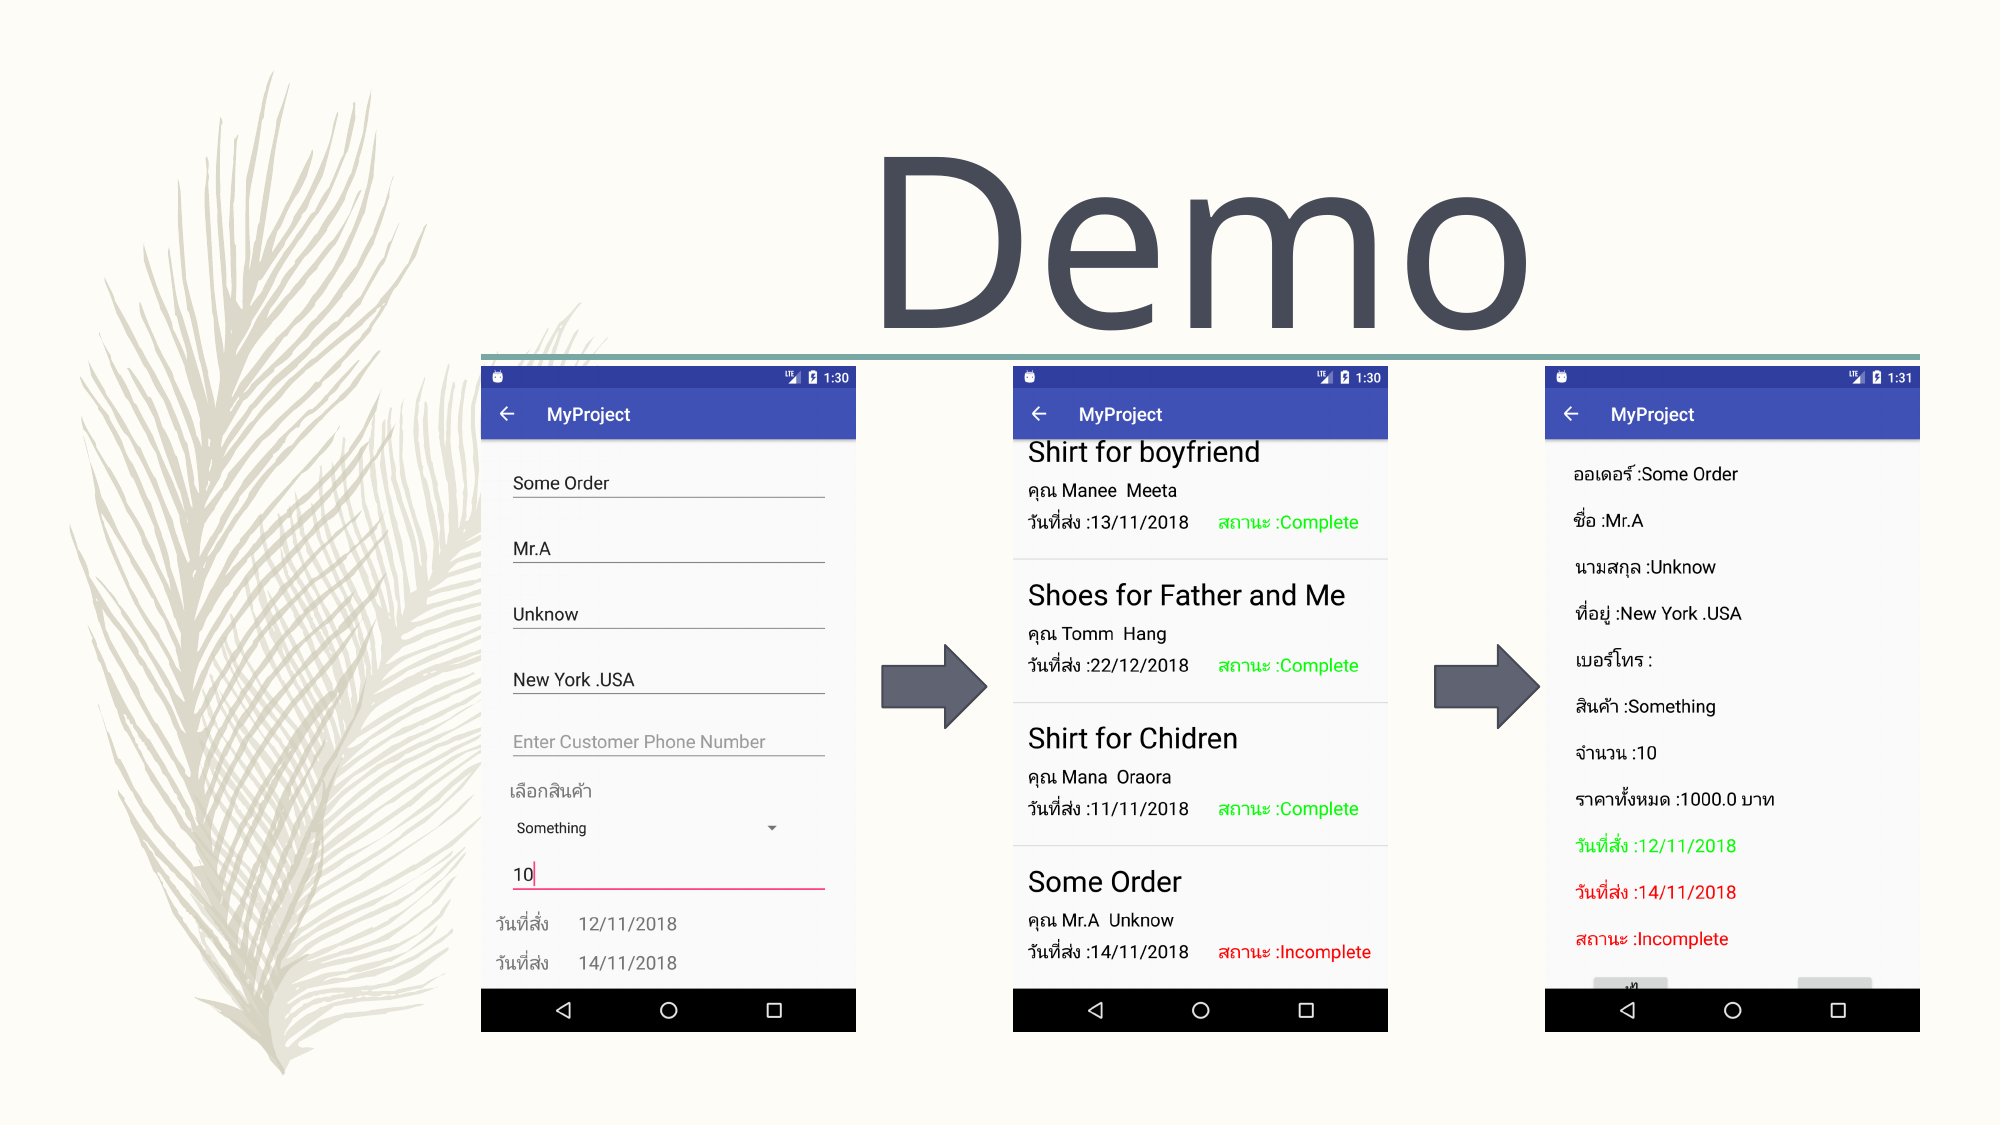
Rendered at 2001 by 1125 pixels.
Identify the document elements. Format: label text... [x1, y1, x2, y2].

text_box [881, 644, 988, 730]
picture [1013, 365, 1389, 1032]
text_box [1434, 644, 1541, 730]
picture [480, 365, 856, 1032]
picture [1545, 365, 1921, 1032]
title Demo [481, 93, 1920, 350]
